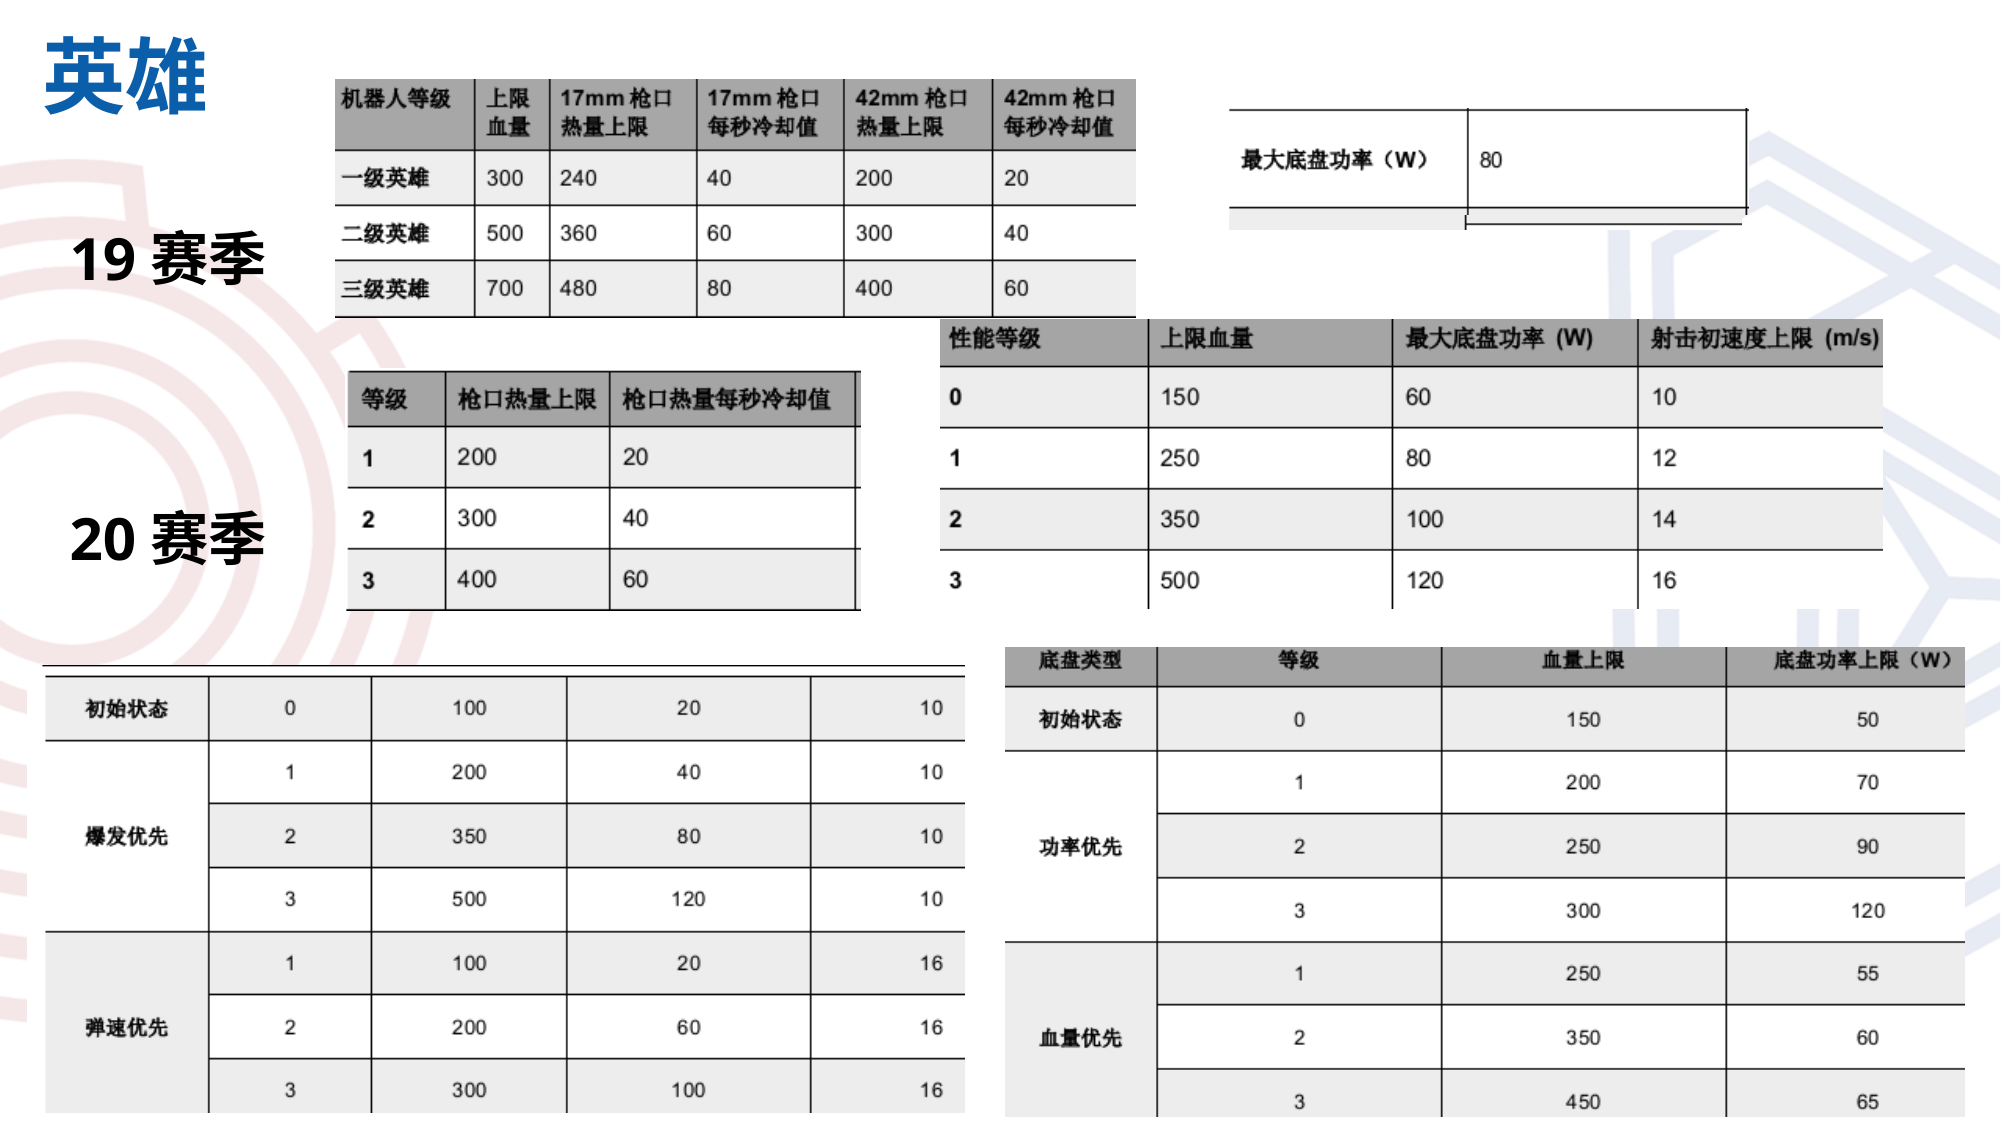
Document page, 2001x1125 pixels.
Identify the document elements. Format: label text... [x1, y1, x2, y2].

text_box 19赛季 20赛季 21赛季 [54, 214, 1056, 929]
picture [0, 0, 2001, 1125]
text_box 英雄 [27, 17, 1028, 132]
